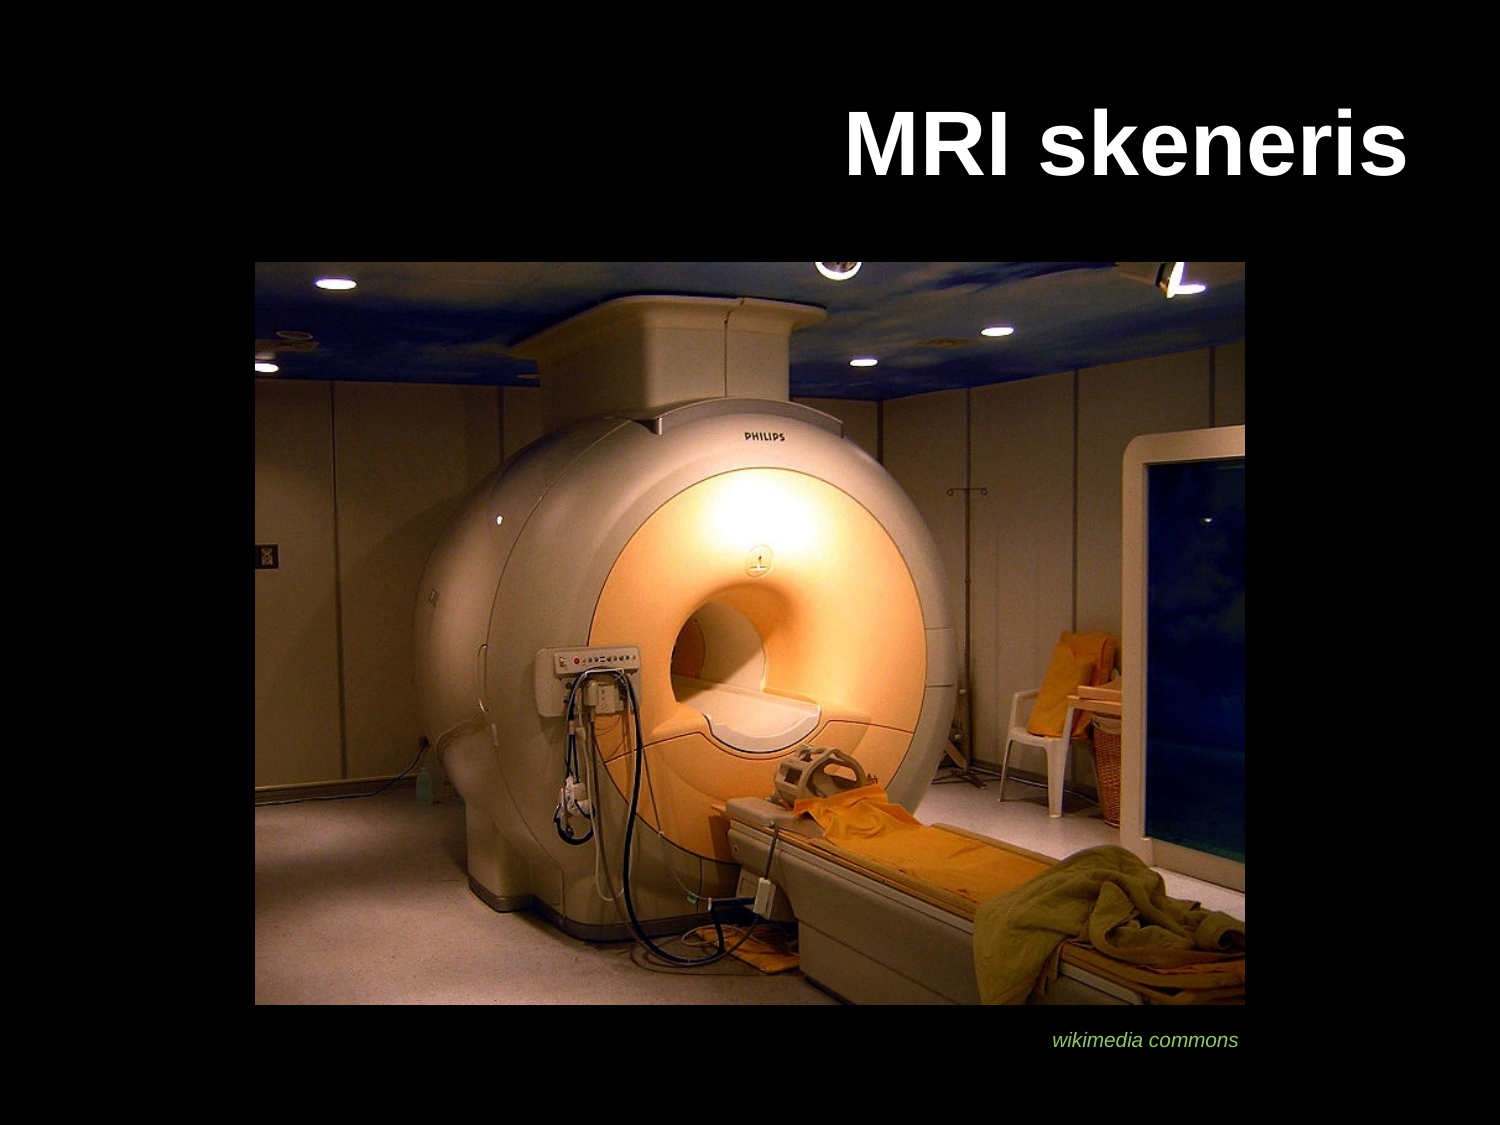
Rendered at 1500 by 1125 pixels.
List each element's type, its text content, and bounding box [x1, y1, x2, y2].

title MRI skeneris [75, 45, 1425, 233]
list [254, 262, 1246, 1006]
text_box wikimedia commons [902, 1019, 1254, 1067]
